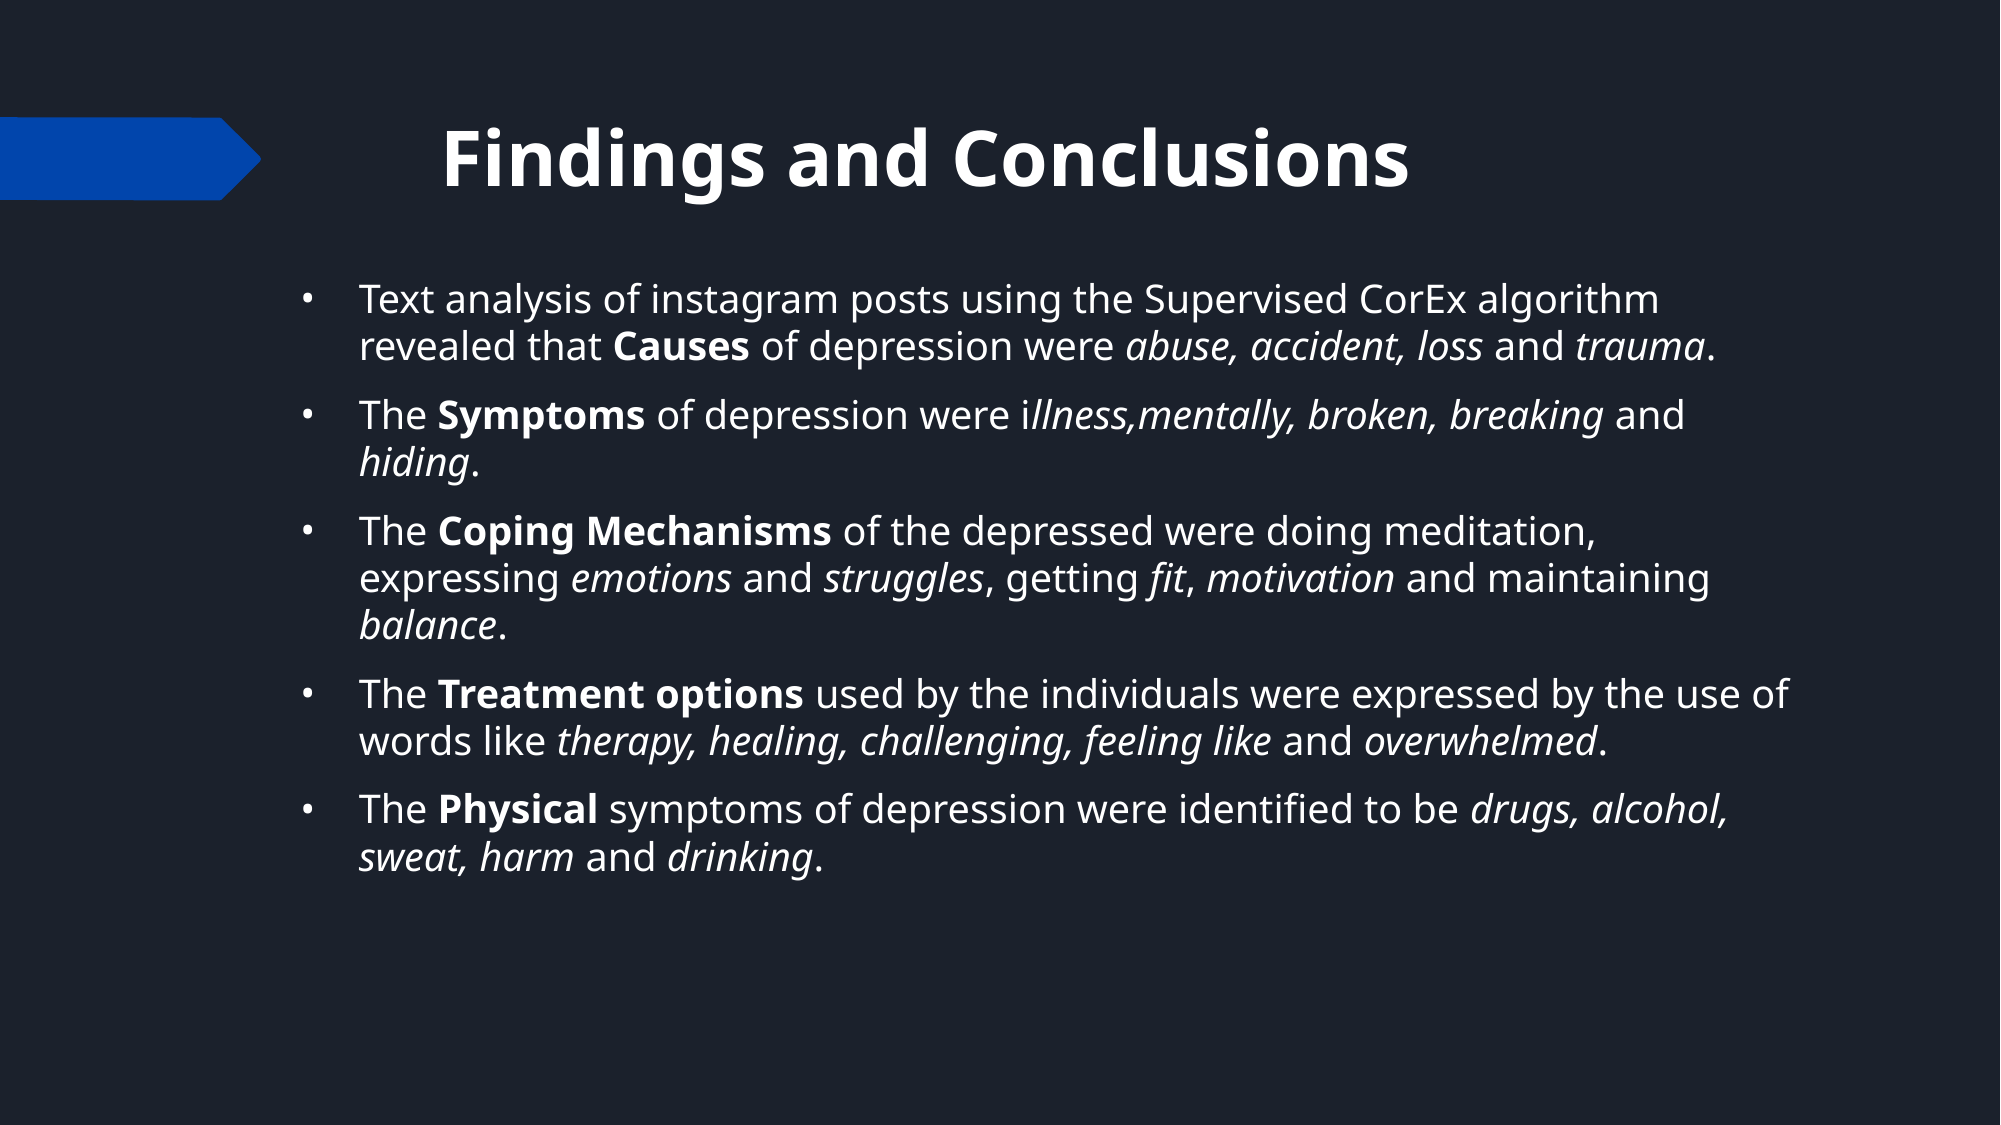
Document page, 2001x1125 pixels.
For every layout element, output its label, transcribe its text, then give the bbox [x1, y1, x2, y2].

list Text analysis of instagram posts using the Supervised CorEx algorithm revealed that Causes of depression were abuse, accident, loss and trauma. The Symptoms of depression were illness,mentally, broken, breaking and hiding. The Coping Mechanisms of the depressed were doing meditation, expressing emotions and struggles, getting fit, motivation and maintaining balance. The Treatment options used by the individuals were expressed by the use of words like therapy, healing, challenging, feeling like and overwhelmed. The Physical symptoms of depression were identified to be drugs, alcohol, sweat, harm and drinking. [268, 266, 1813, 956]
title Findings and Conclusions [425, 102, 1888, 313]
